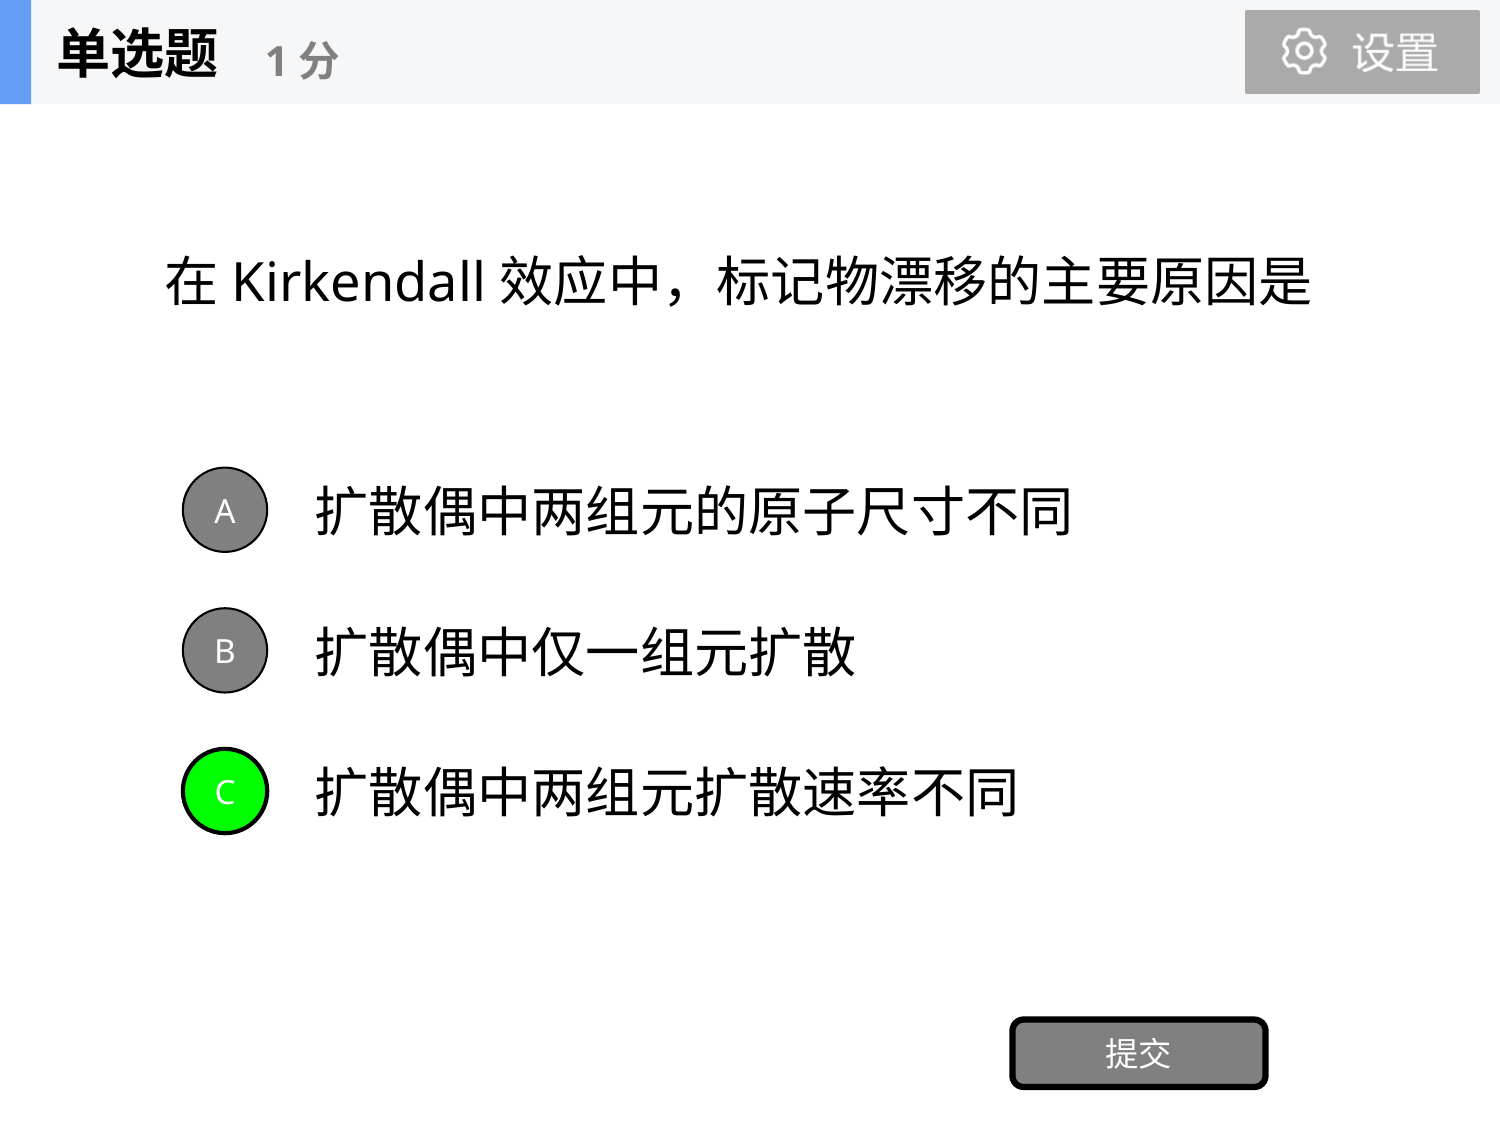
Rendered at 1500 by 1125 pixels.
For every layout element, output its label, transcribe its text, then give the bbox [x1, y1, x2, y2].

text_box 扩散偶中两组元的原子尺寸不同 [299, 456, 1350, 563]
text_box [0, 0, 1500, 105]
text_box C [180, 746, 270, 836]
text_box A [180, 465, 270, 555]
slide_number [1074, 1042, 1425, 1103]
text_box 提交 [1010, 1017, 1268, 1090]
text_box B [180, 606, 270, 695]
picture [1245, 10, 1480, 94]
text_box 在Kirkendall效应中，标记物漂移的主要原因是 [149, 113, 1350, 456]
text_box 扩散偶中仅一组元扩散 [299, 597, 1350, 703]
text_box 扩散偶中两组元扩散速率不同 [299, 738, 1350, 844]
